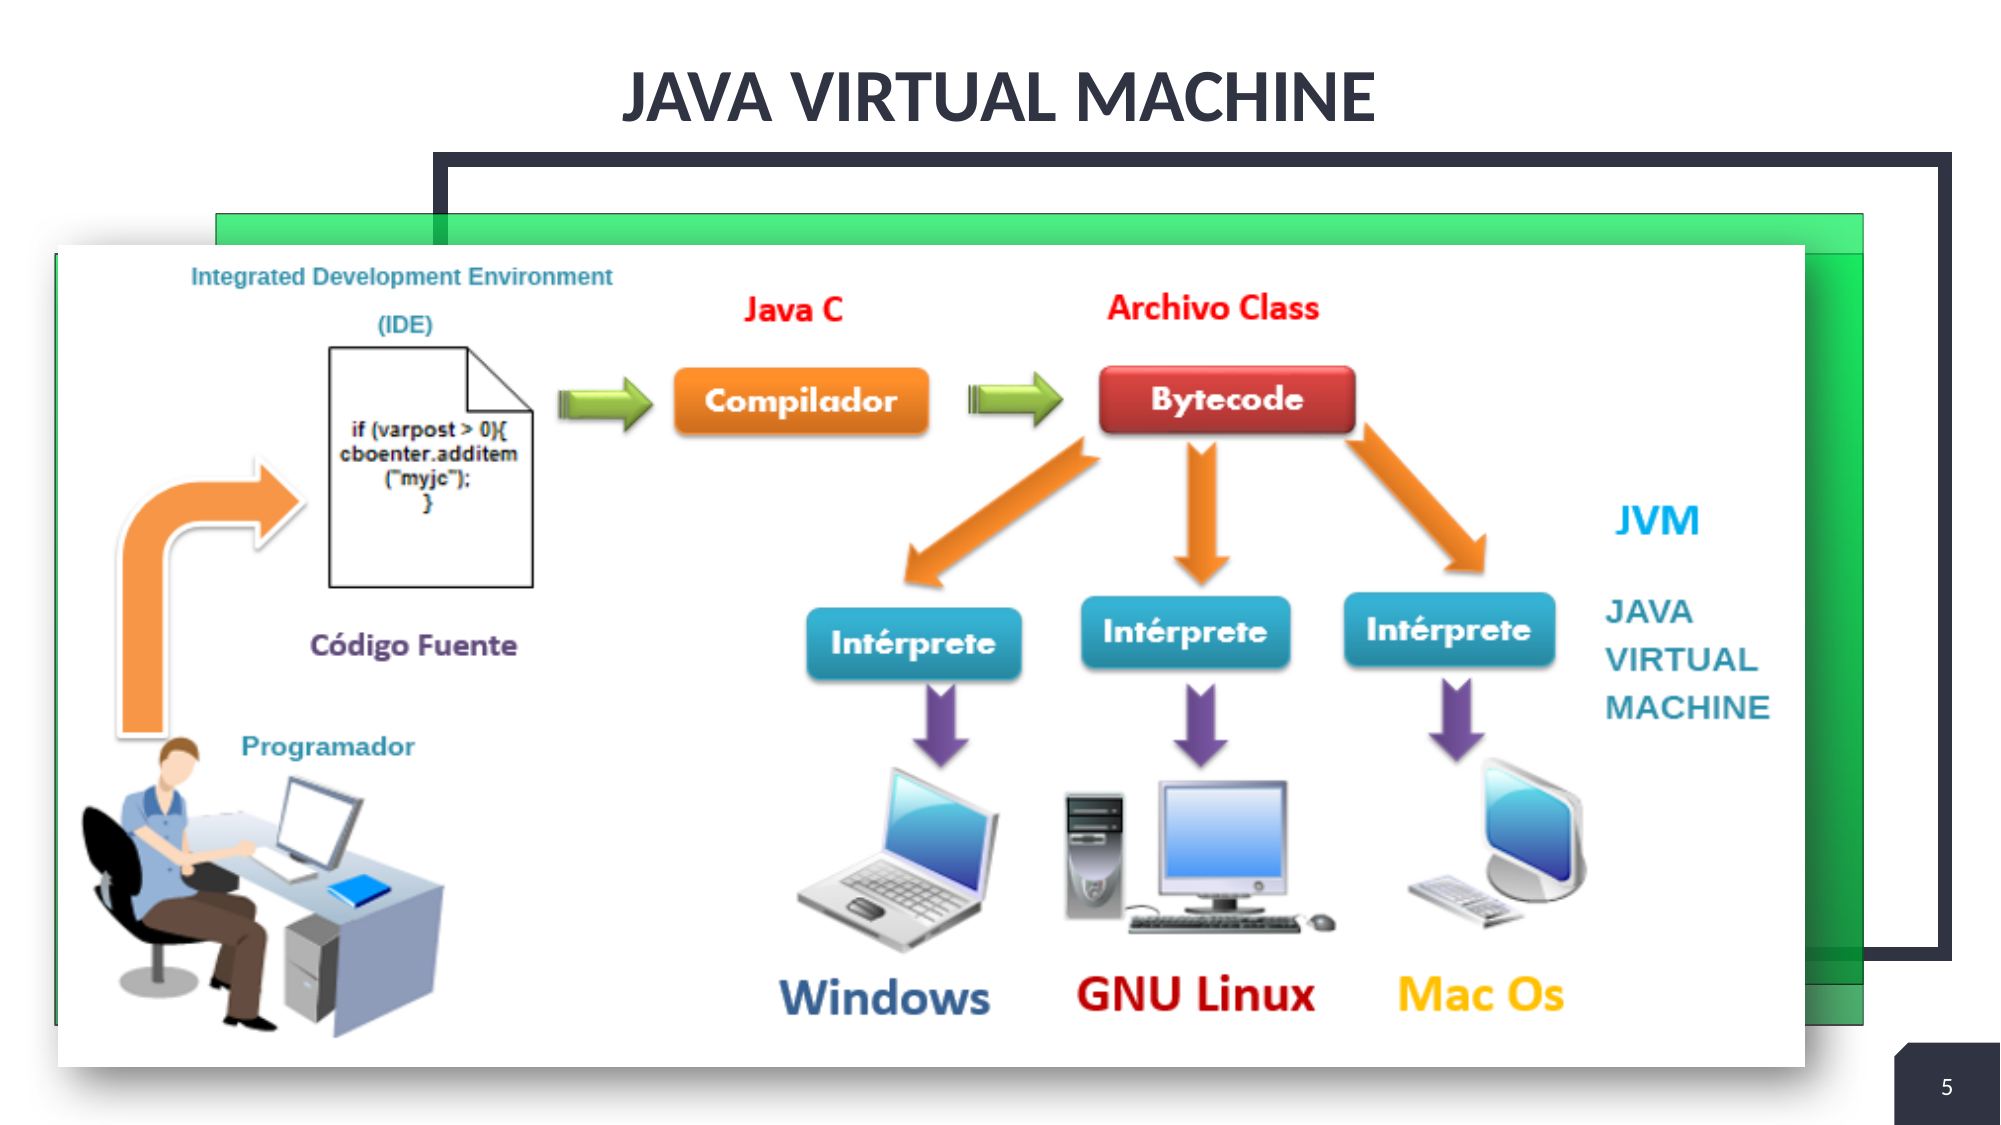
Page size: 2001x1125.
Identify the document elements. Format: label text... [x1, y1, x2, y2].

picture [58, 245, 1805, 1067]
slide_number 5 [1894, 1052, 2000, 1119]
title JAVA VIRTUAL MACHINE [97, 0, 1903, 196]
text_box 2 + [215, 212, 1865, 986]
